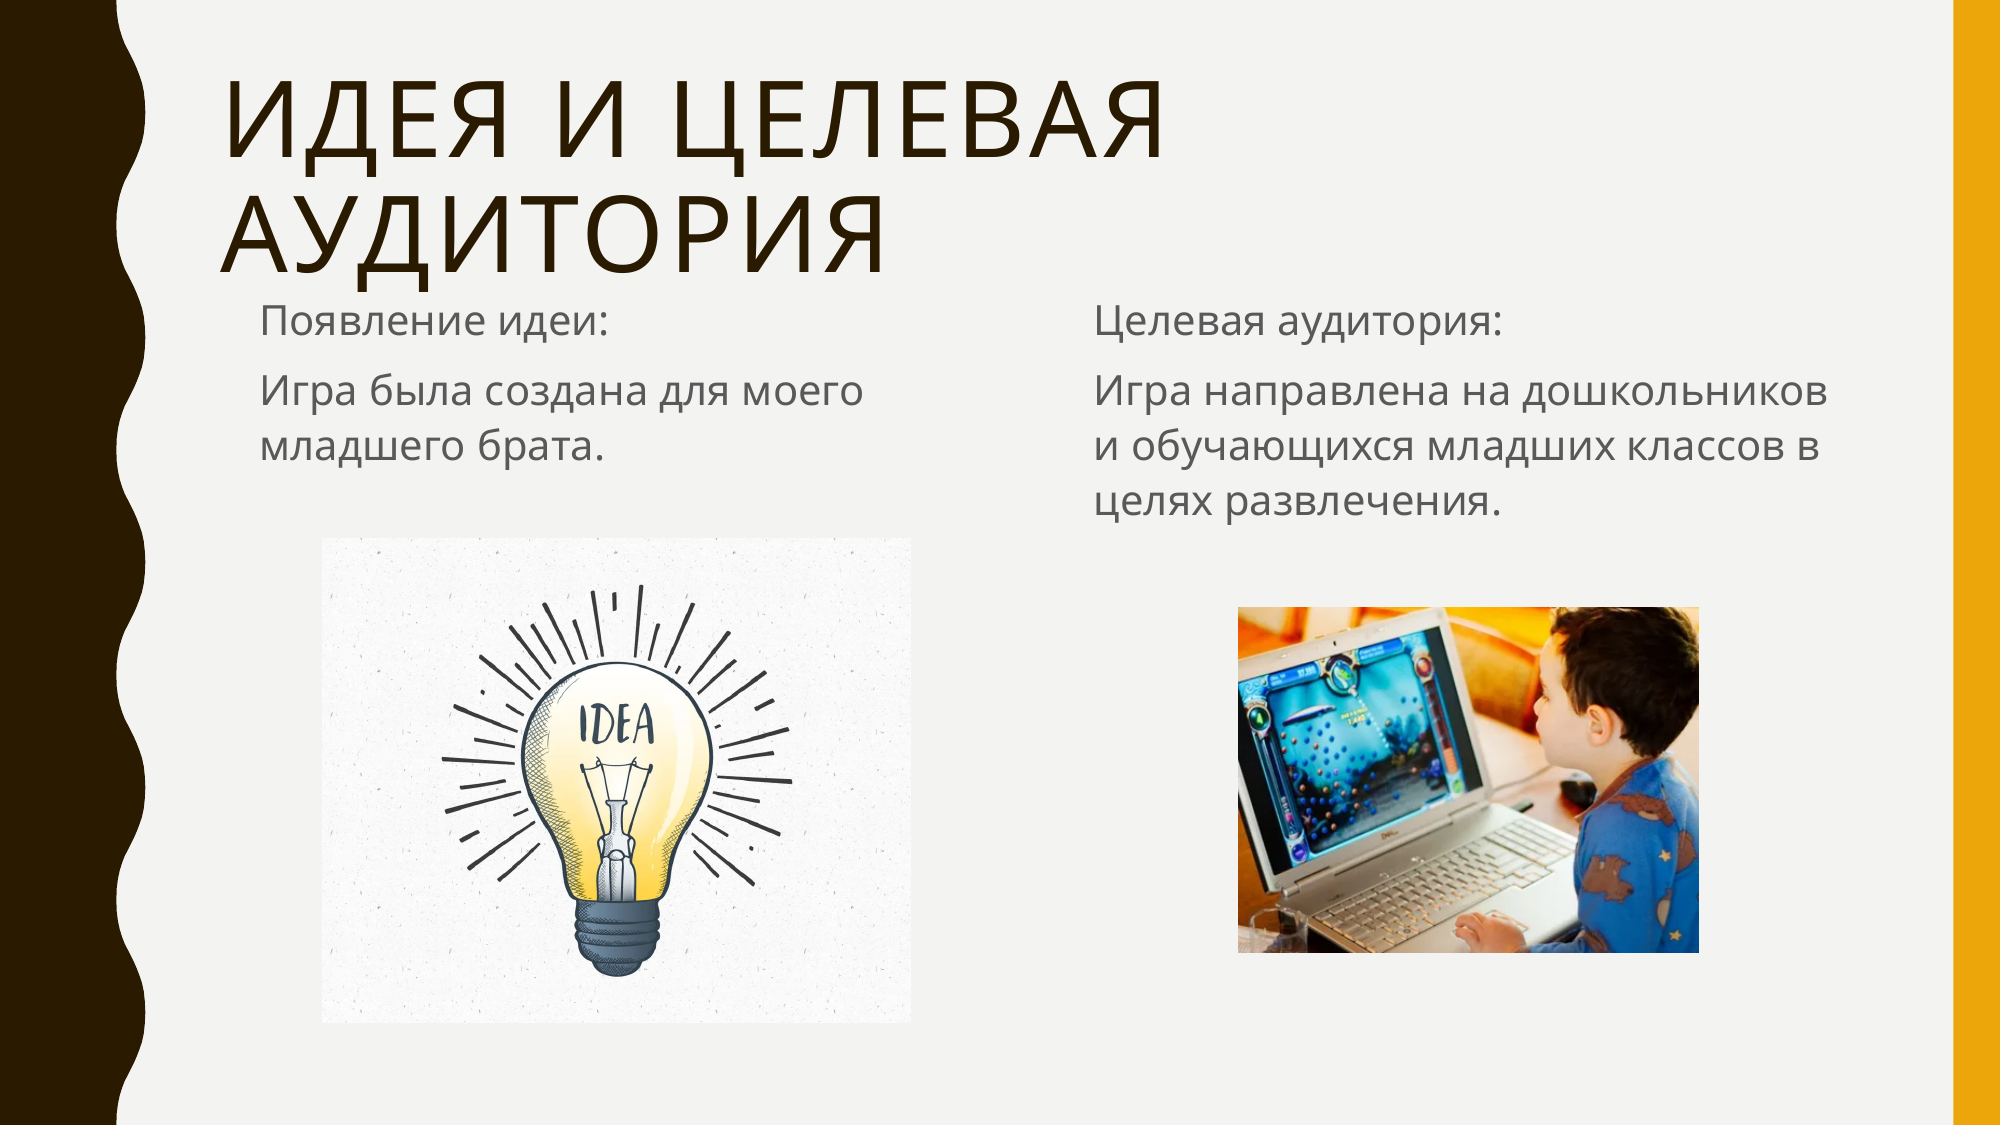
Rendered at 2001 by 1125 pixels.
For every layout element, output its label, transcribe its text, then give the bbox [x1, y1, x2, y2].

picture [322, 538, 911, 1023]
list Появление идеи: Игра была создана для моего младшего брата. [244, 281, 981, 493]
title Идея и целевая аудитория [205, 58, 1875, 304]
text_box Целевая аудитория: Игра направлена на дошкольников и обучающихся младших классов в целях развлечения. [1078, 281, 1857, 642]
picture [1238, 607, 1699, 953]
